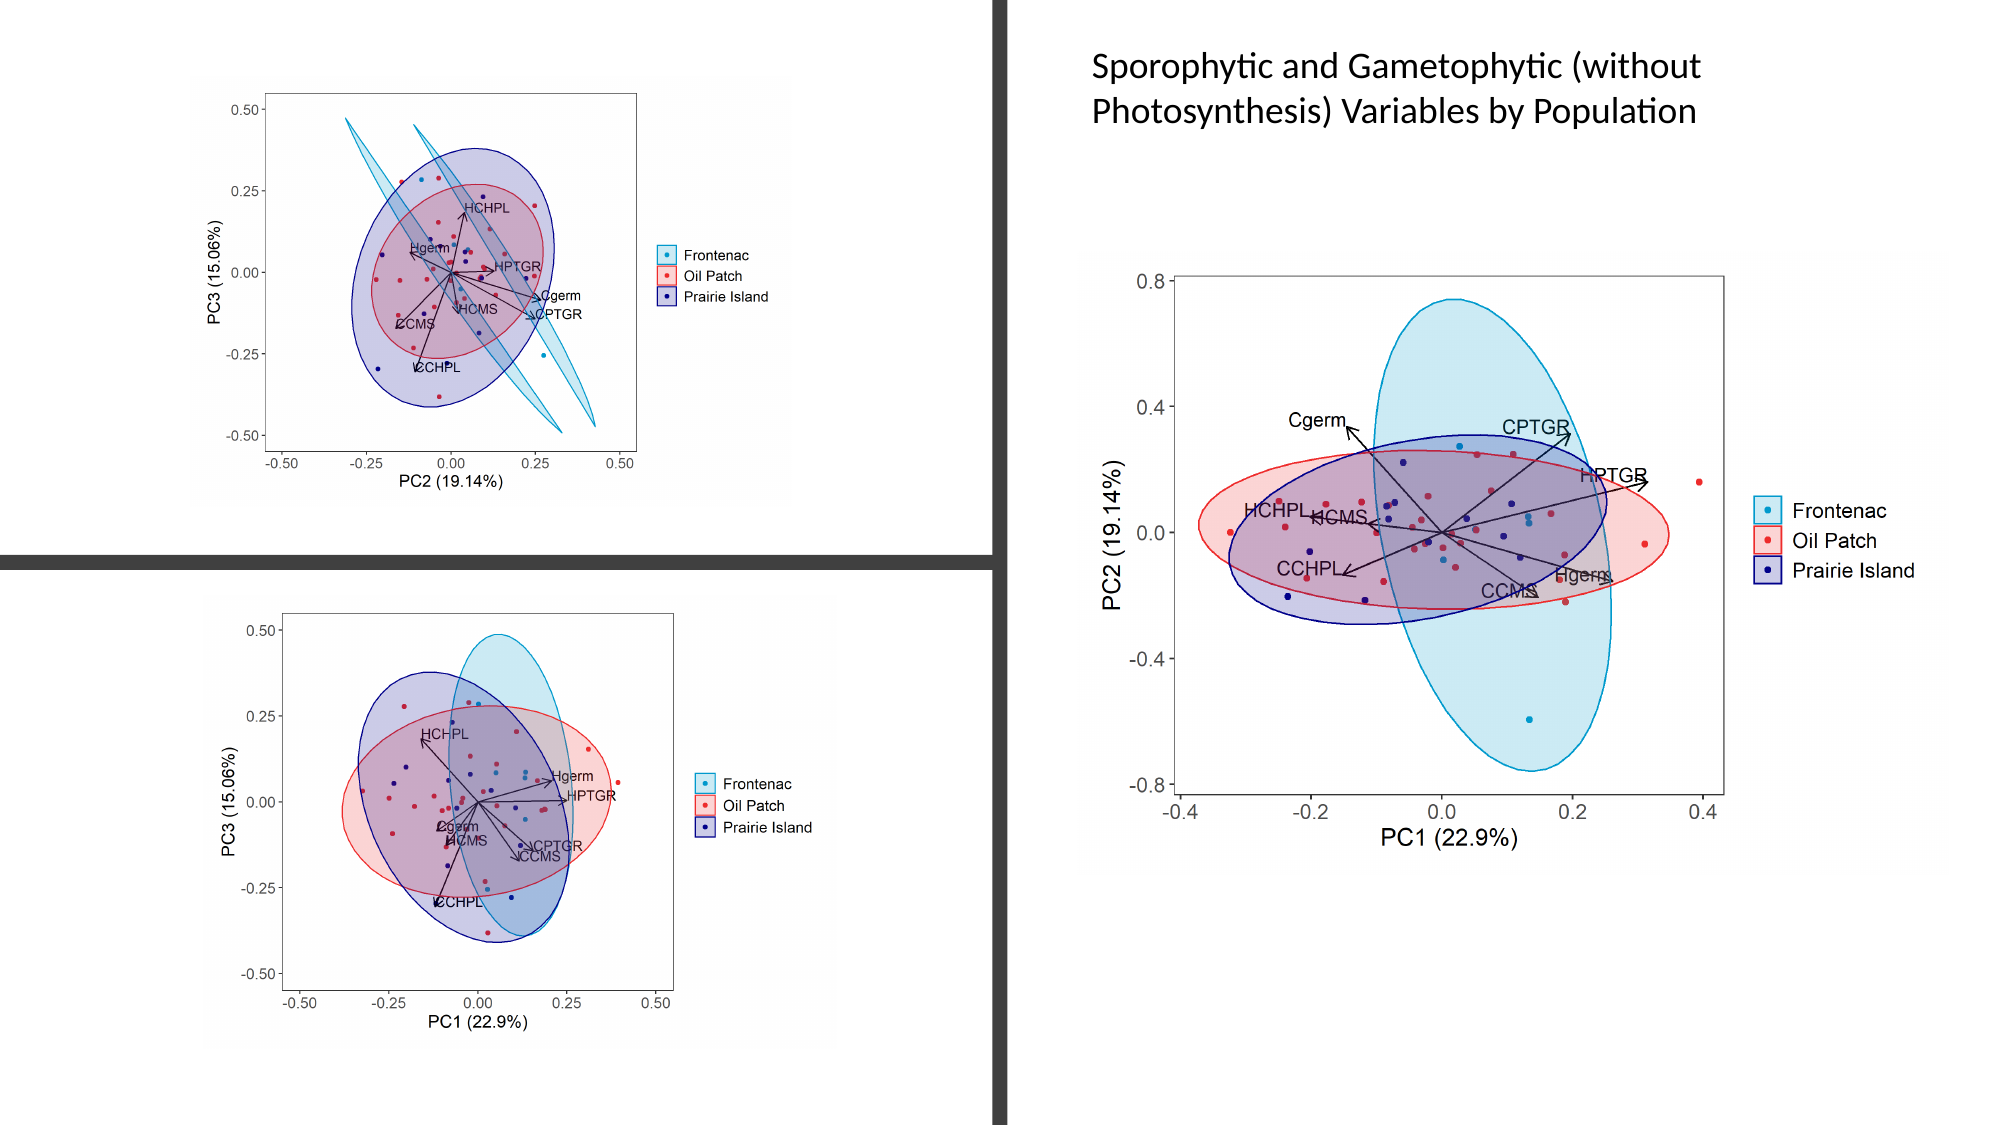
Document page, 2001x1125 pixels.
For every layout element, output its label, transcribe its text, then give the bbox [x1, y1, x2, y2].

text_box [991, 0, 1008, 1125]
text_box Sporophytic and Gametophytic (without Photosynthesis) Variables by Population [1077, 33, 1949, 139]
picture [190, 76, 792, 507]
picture [203, 595, 837, 1049]
picture [1077, 251, 1949, 875]
text_box [0, 554, 1006, 571]
